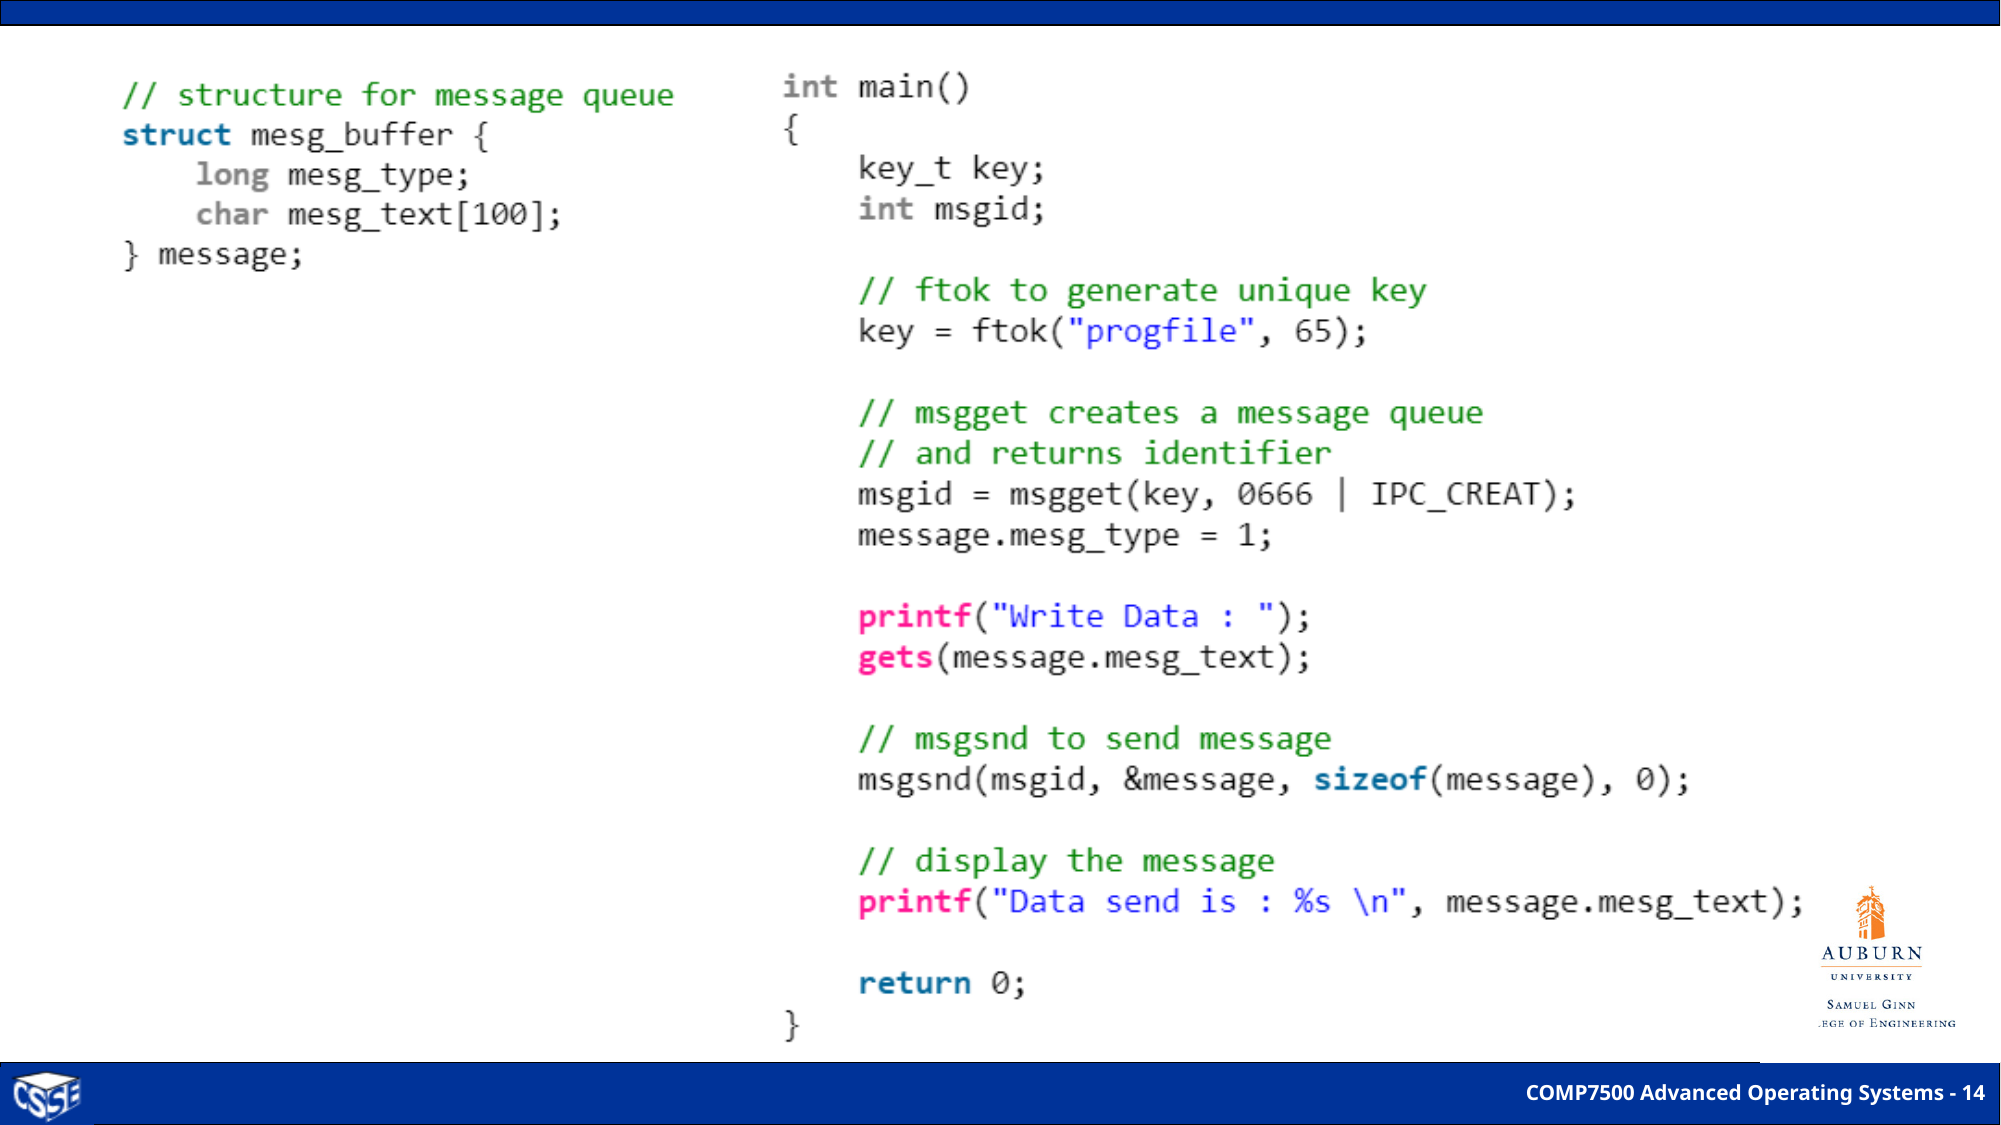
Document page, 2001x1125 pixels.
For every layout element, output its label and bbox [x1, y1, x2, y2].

picture [774, 68, 2000, 1063]
picture [0, 1067, 94, 1125]
picture [112, 68, 700, 288]
